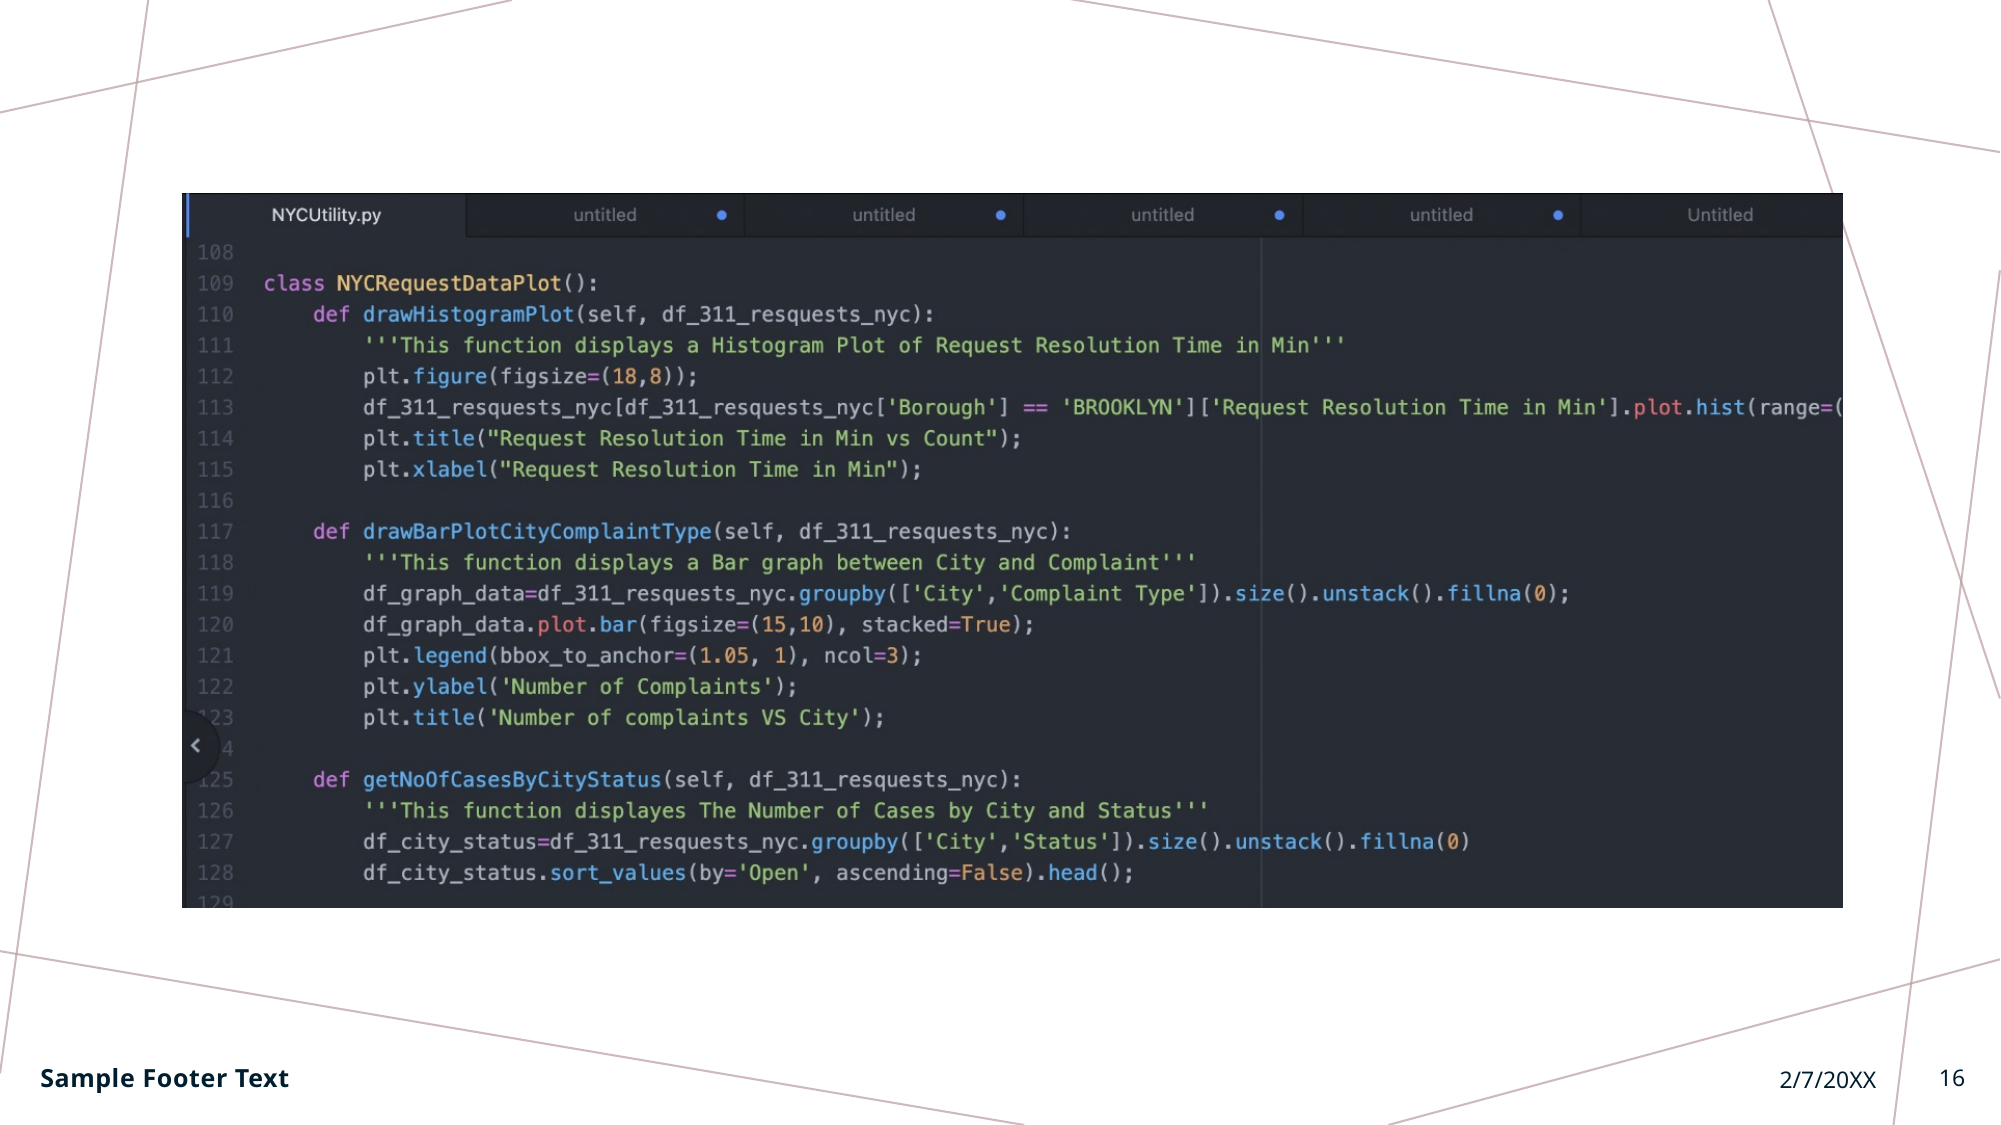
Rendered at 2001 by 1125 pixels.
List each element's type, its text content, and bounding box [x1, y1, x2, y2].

footer Sample Footer Text [25, 1049, 764, 1110]
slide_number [1203, 1049, 1892, 1110]
slide_number 16 [1903, 1049, 1981, 1110]
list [182, 193, 1843, 908]
